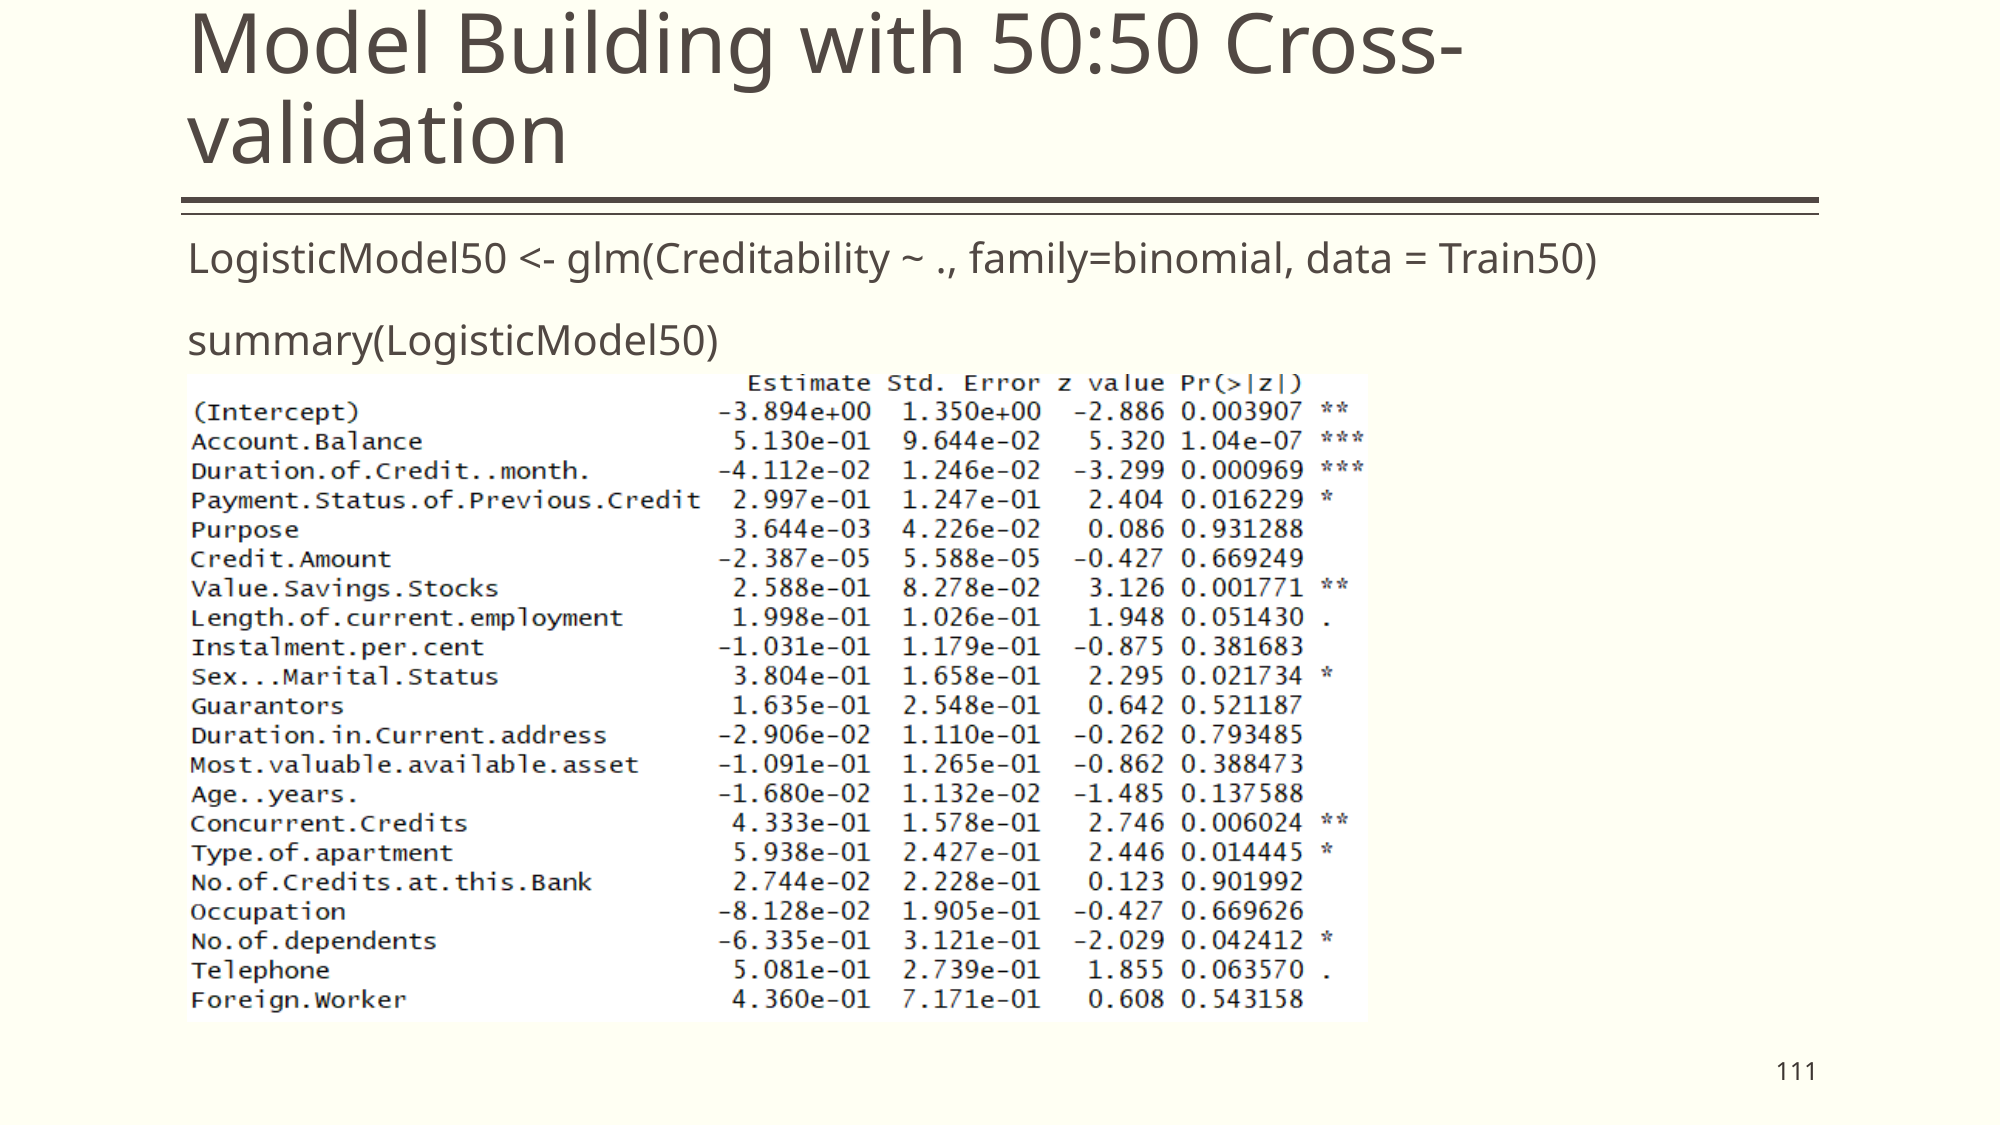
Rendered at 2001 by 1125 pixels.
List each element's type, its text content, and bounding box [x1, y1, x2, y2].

picture [187, 374, 1368, 1022]
title Model Building with 50:50 Cross-validation [187, 0, 1789, 189]
slide_number 111 [1518, 1042, 1819, 1103]
list LogisticModel50 <- glm(Creditability ~ ., family=binomial, data = Train50) summary(LogisticModel50) [187, 229, 1685, 1001]
